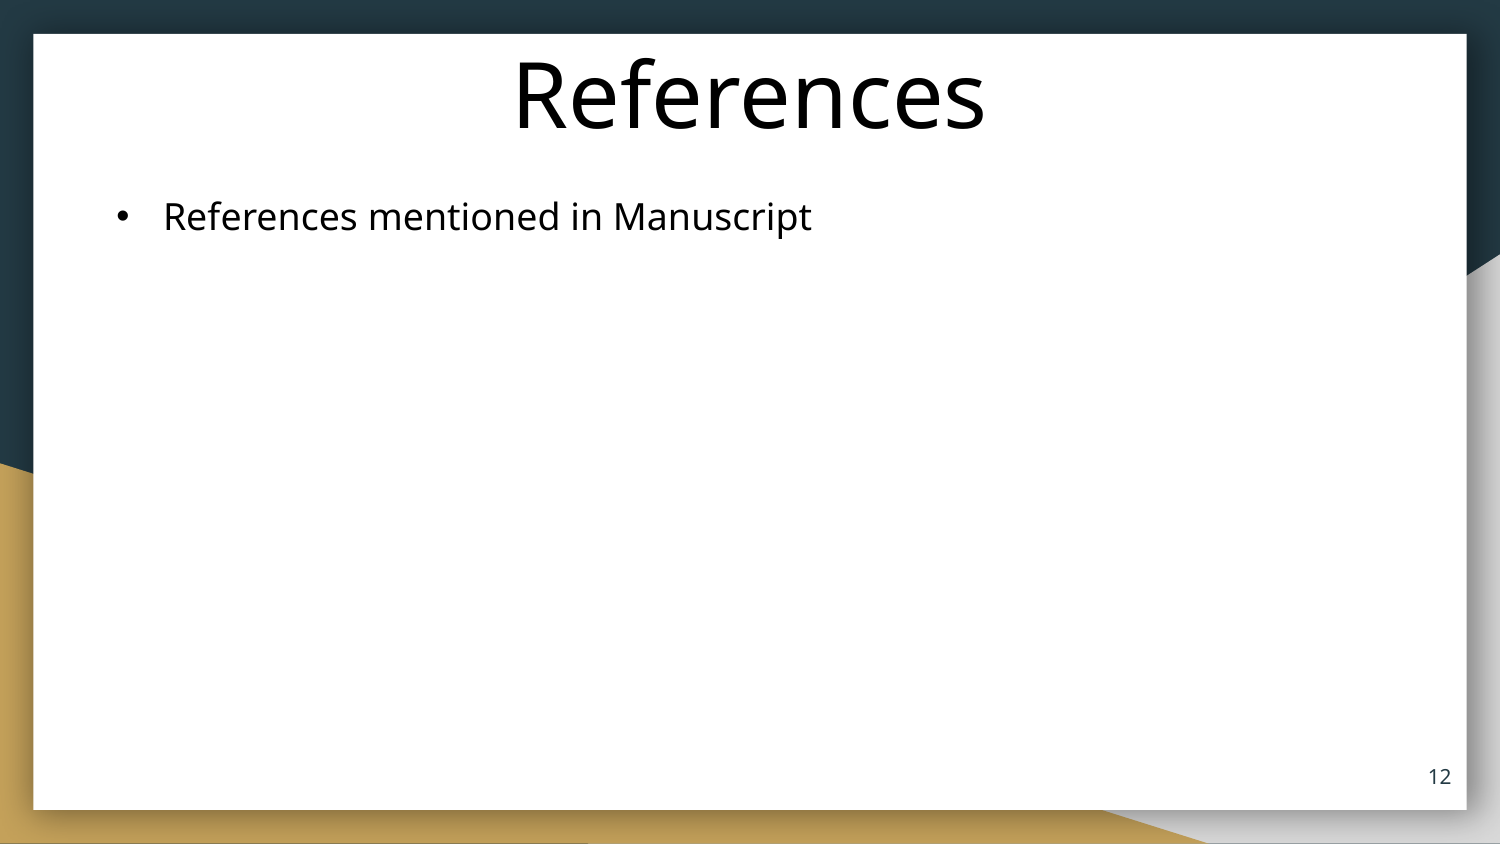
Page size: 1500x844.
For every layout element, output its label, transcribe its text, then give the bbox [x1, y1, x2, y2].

text_box References mentioned in Manuscript [73, 185, 1463, 291]
slide_number 12 [1376, 745, 1467, 810]
title References [134, 34, 1366, 185]
